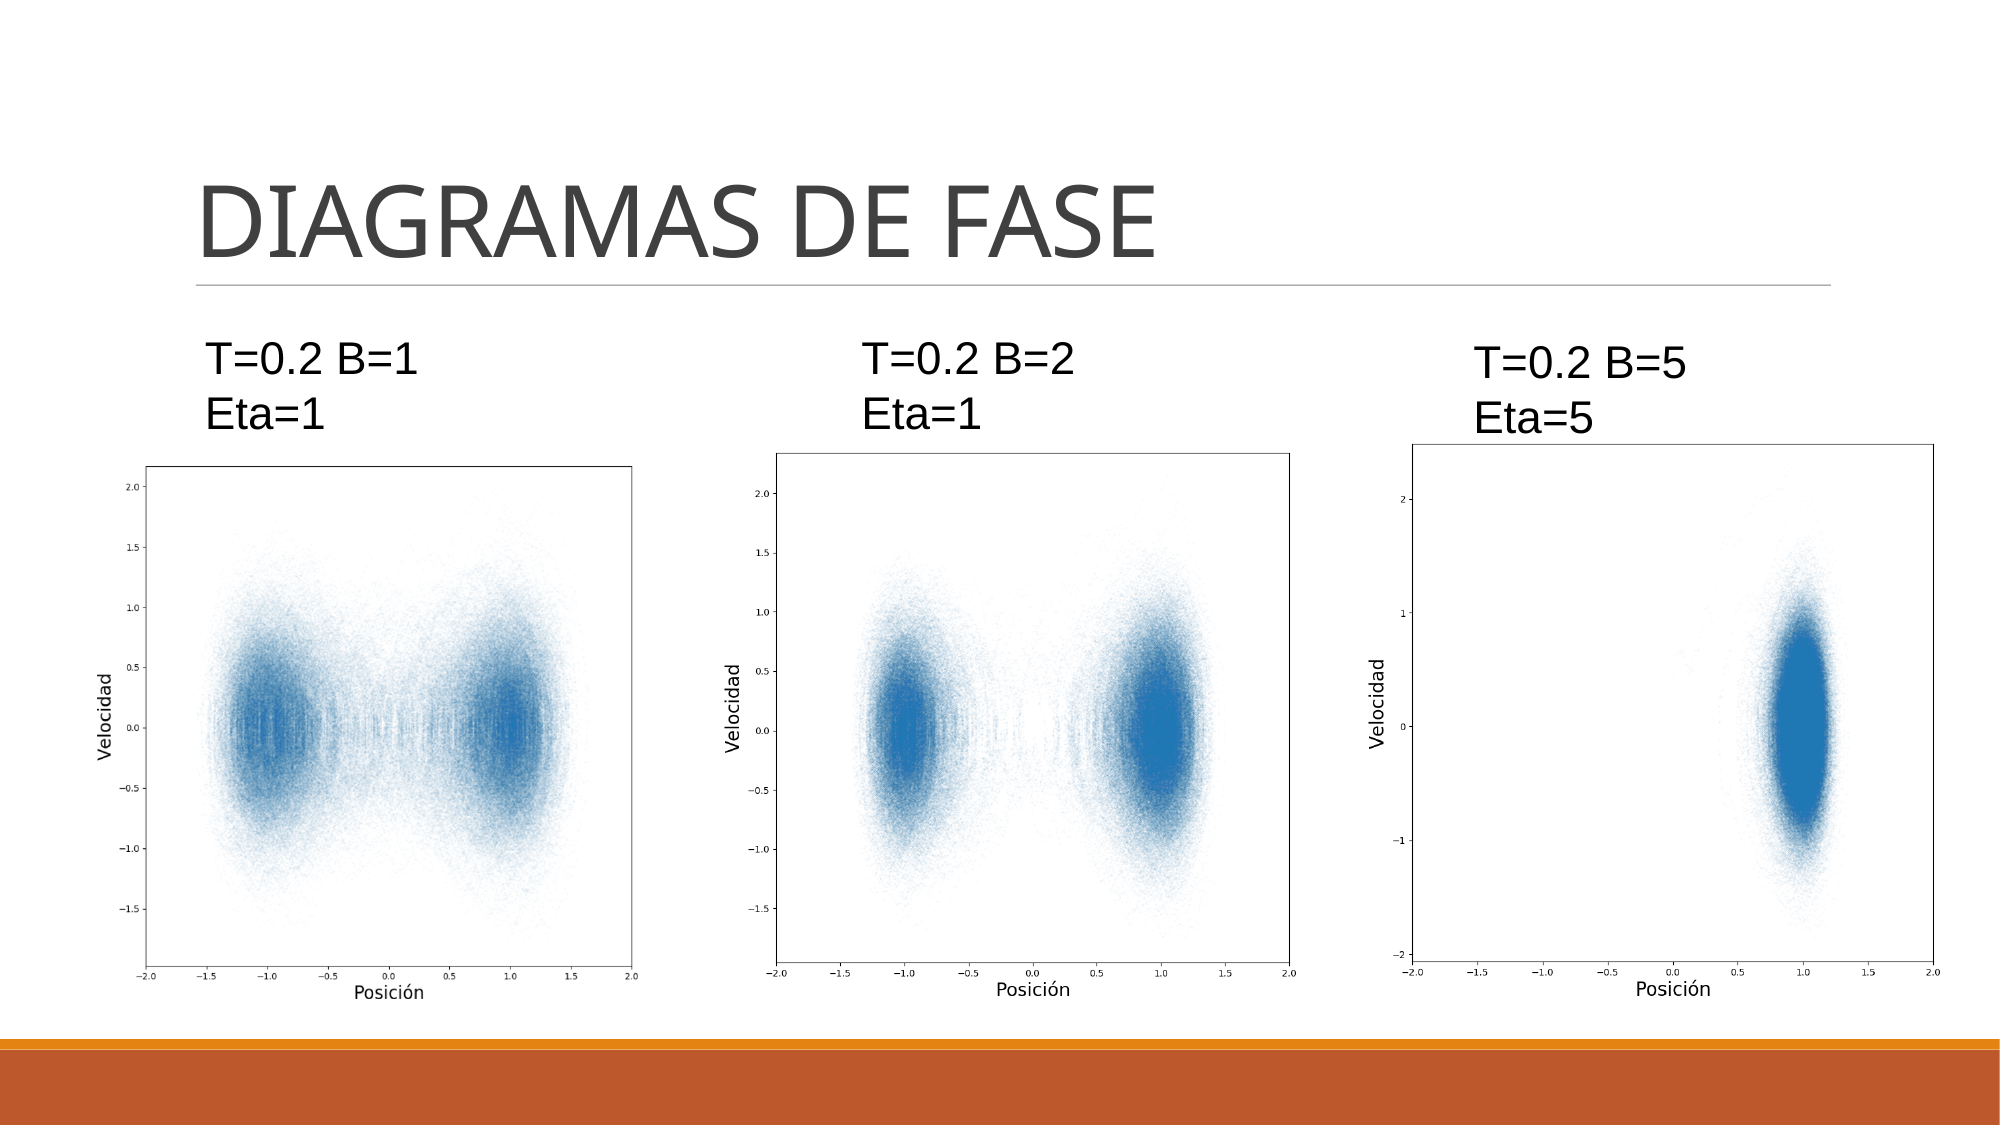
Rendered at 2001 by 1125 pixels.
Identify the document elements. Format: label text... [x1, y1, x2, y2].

text_box DIAGRAMAS DE FASE [180, 47, 1830, 285]
text_box T=0.2 B=1 Eta=1 [187, 319, 568, 386]
text_box T=0.2 B=2 Eta=1 [843, 319, 1224, 372]
text_box T=0.2 B=5 Eta=5 [1455, 323, 1836, 362]
picture [67, 363, 2000, 1037]
